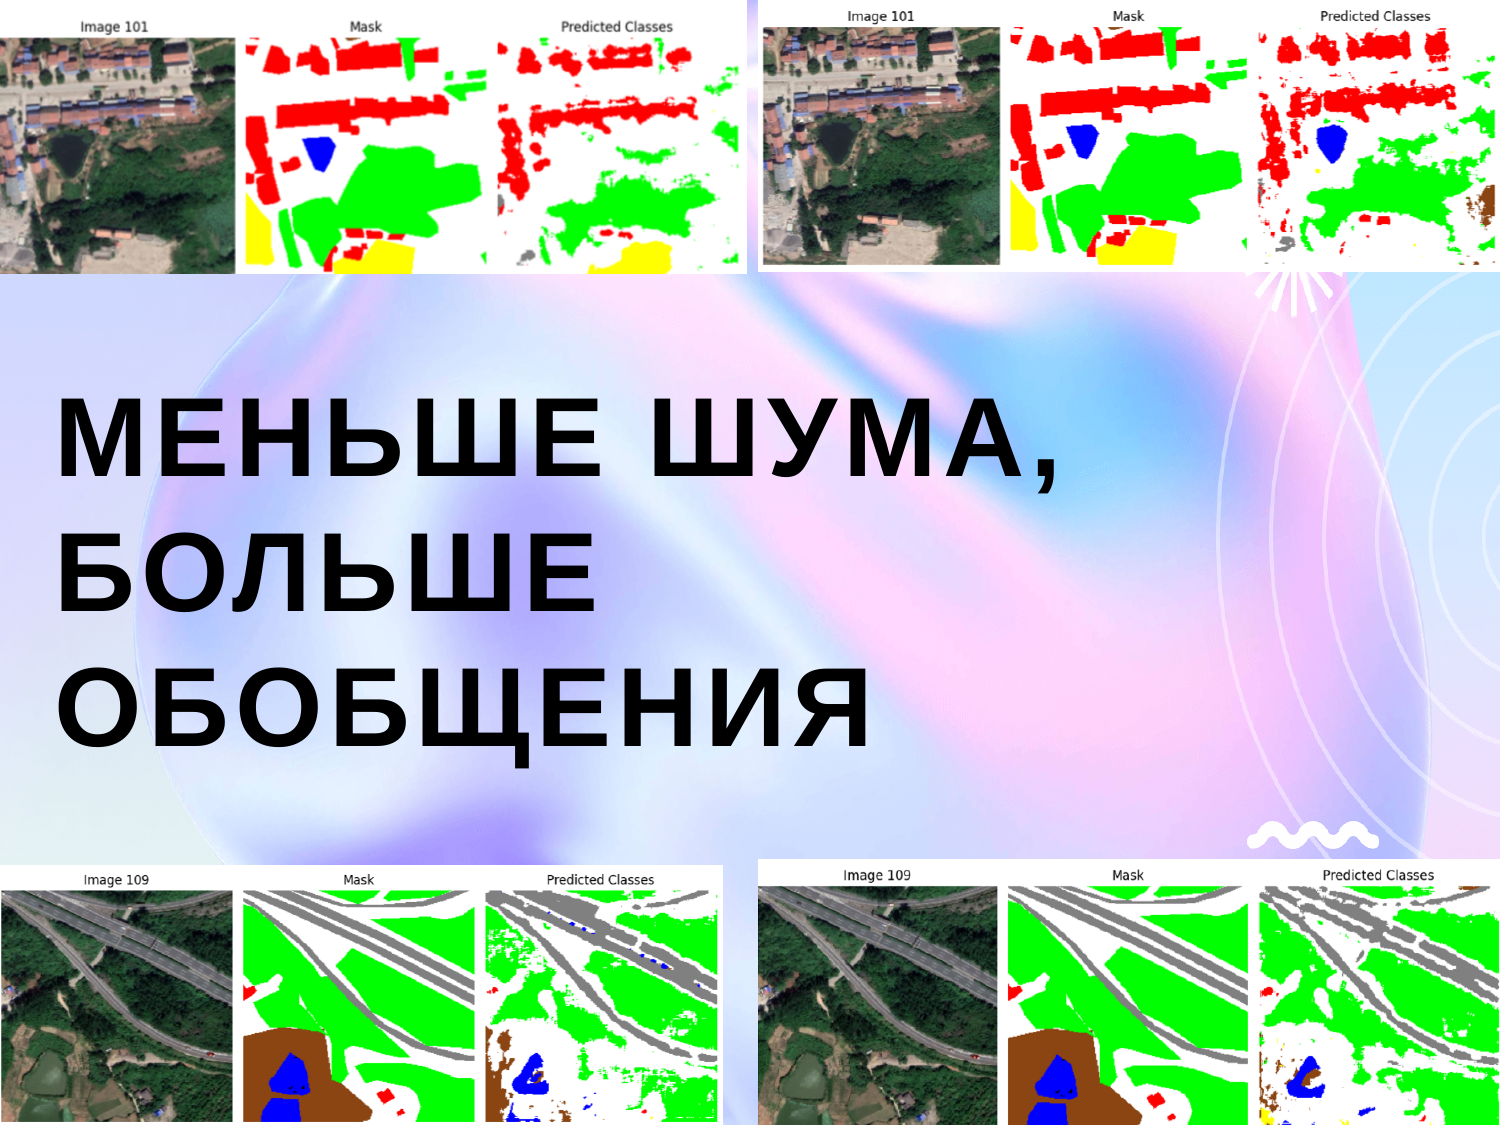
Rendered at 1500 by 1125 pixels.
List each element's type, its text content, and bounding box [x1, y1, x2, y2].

text_box Меньше шума, Больше обобщения [40, 357, 1405, 777]
picture [0, 0, 1500, 1125]
